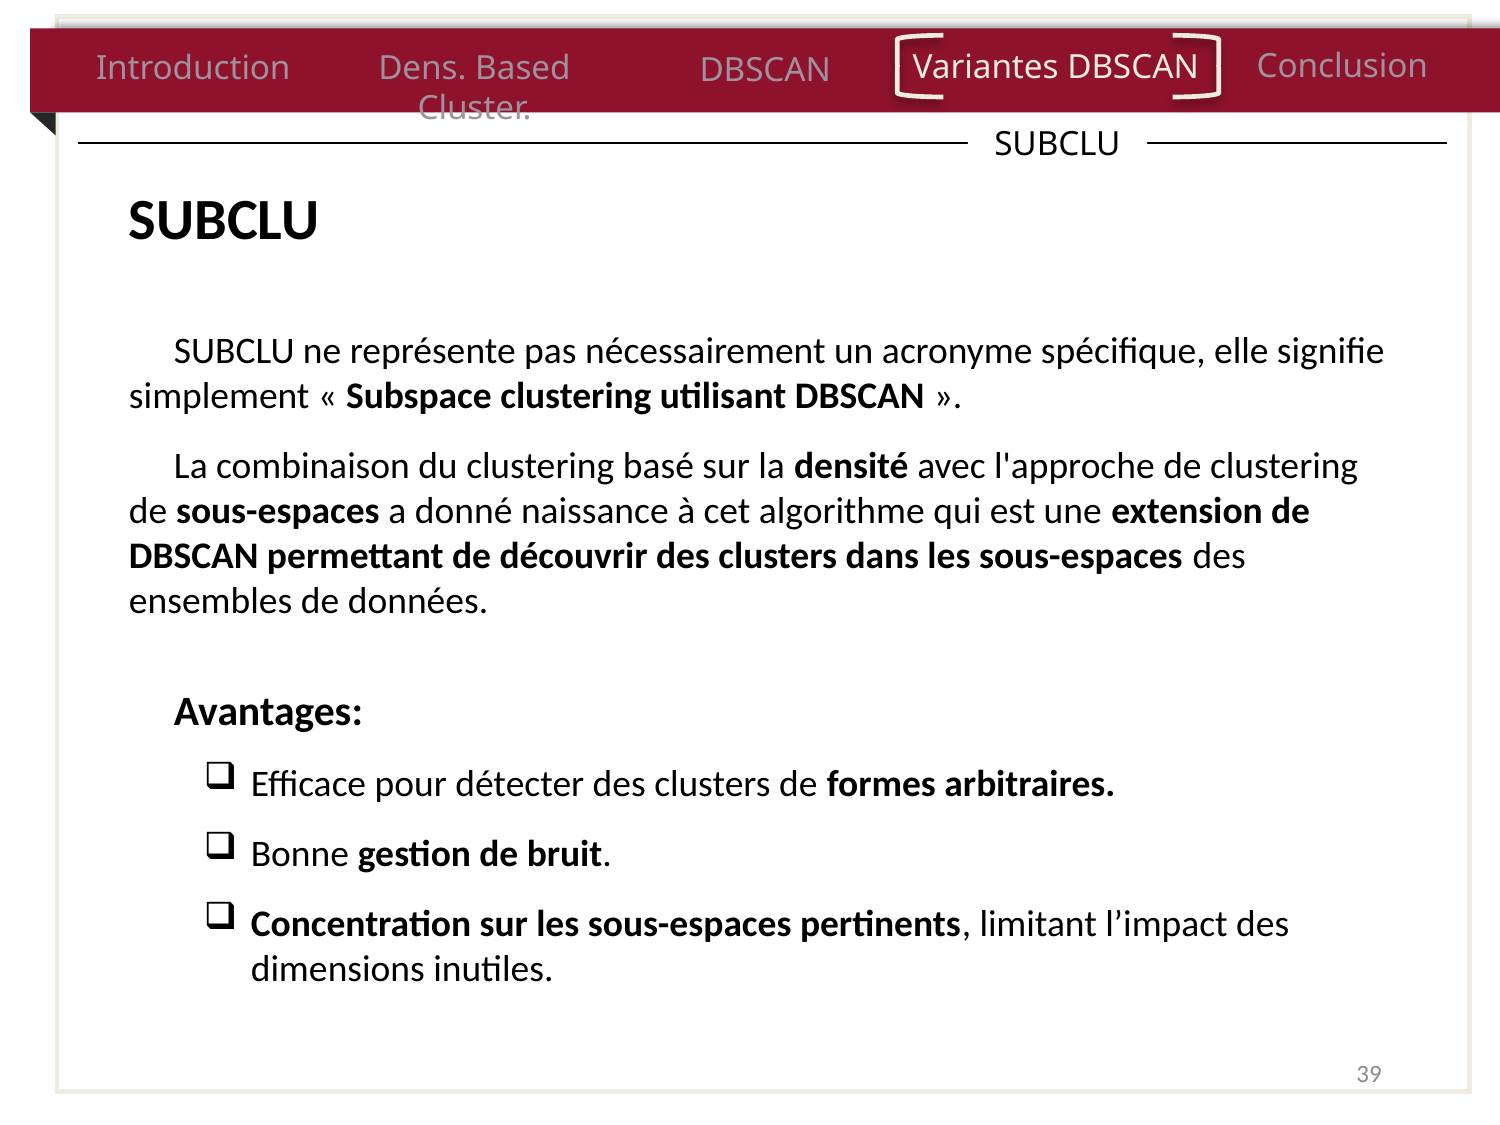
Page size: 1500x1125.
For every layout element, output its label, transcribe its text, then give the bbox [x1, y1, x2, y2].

text_box [27, 111, 57, 138]
text_box [1172, 34, 1220, 98]
text_box [29, 27, 1500, 113]
text_box SUBCLU SUBCLU ne représente pas nécessairement un acronyme spécifique, elle signifie simplement « Subspace clustering utilisant DBSCAN ». La combinaison du clustering basé sur la densité avec l'approche de clustering de sous-espaces a donné naissance à cet algorithme qui est une extension de DBSCAN permettant de découvrir des clusters dans les sous-espaces des ensembles de données. Avantages: Efficace pour détecter des clusters de formes arbitraires. Bonne gestion de bruit. Concentration sur les sous-espaces pertinents, limitant l’impact des dimensions inutiles. [114, 173, 1406, 996]
text_box Dens. Based Cluster. [313, 38, 636, 115]
text_box [896, 34, 944, 98]
text_box Variantes DBSCAN [945, 38, 1169, 93]
text_box DBSCAN [653, 40, 878, 96]
text_box Introduction [77, 38, 310, 94]
text_box [56, 15, 1471, 19]
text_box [77, 115, 1448, 171]
text_box Conclusion [1230, 37, 1455, 92]
text_box [56, 115, 1471, 1092]
slide_number 39 [1059, 1042, 1397, 1103]
